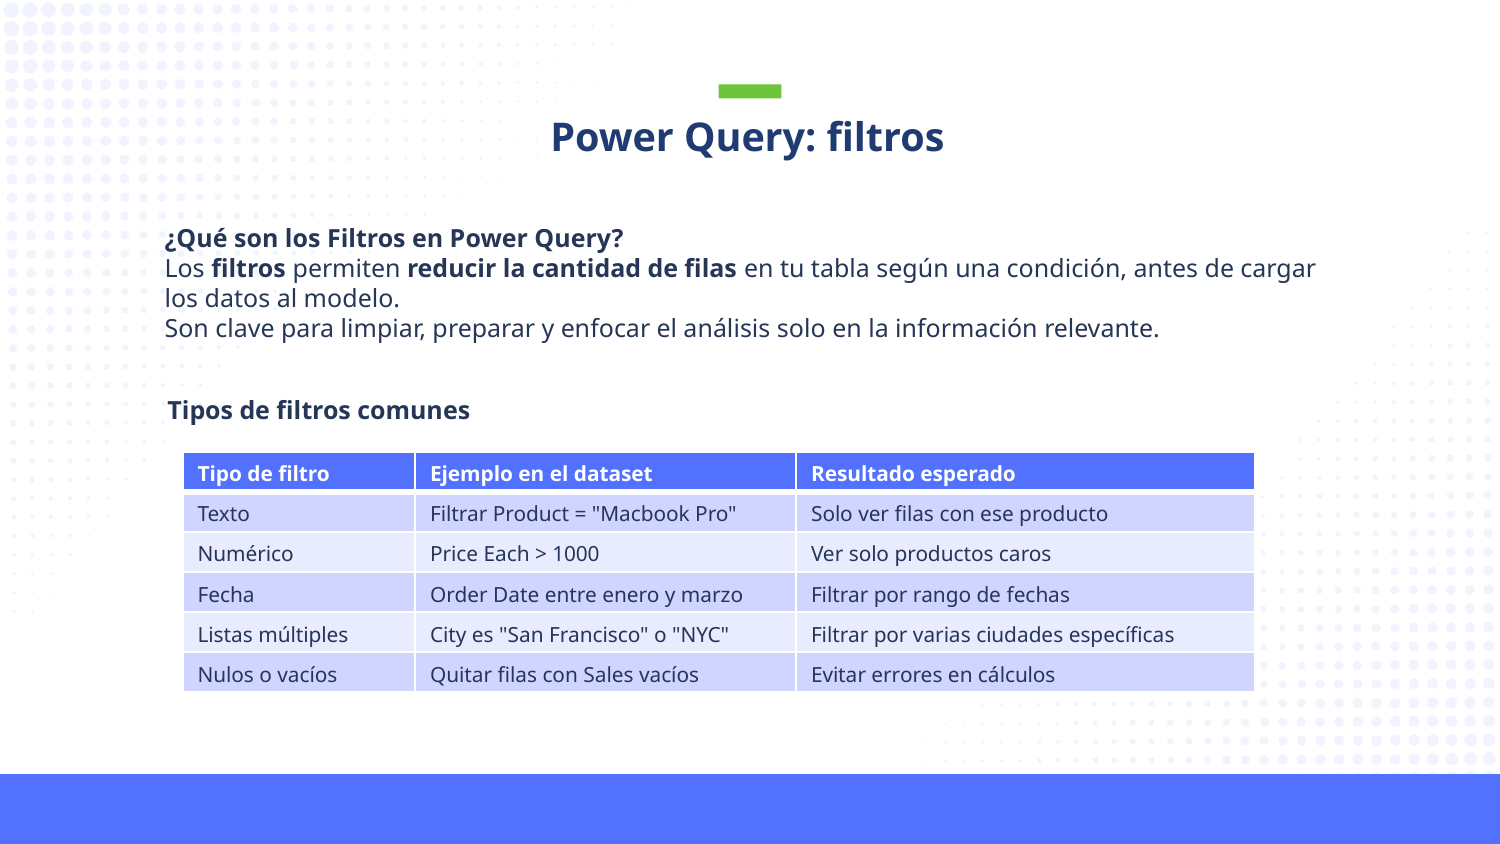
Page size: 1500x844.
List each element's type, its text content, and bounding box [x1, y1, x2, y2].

table_cell Evitar errores en cálculos [797, 653, 1254, 691]
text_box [0, 773, 1500, 844]
table_cell Nulos o vacíos [184, 653, 414, 691]
table_cell Filtrar Product = "Macbook Pro" [416, 495, 795, 531]
table_cell Order Date entre enero y marzo [416, 573, 795, 611]
table_cell Filtrar por varias ciudades específicas [797, 613, 1254, 651]
table_cell City es "San Francisco" o "NYC" [416, 613, 795, 651]
table_cell Fecha [184, 573, 414, 611]
table_cell Ver solo productos caros [797, 533, 1254, 571]
table_cell Solo ver filas con ese producto [797, 495, 1254, 531]
text_box Power Query: filtros [116, 119, 1379, 160]
text_box ¿Qué son los Filtros en Power Query? Los filtros permiten reducir la cantidad de filas en tu tabla según una condición, antes de cargar los datos al modelo. Son clave para limpiar, preparar y enfocar el análisis solo en la información relevante. [149, 215, 1333, 373]
table_cell Quitar filas con Sales vacíos [416, 653, 795, 691]
table_cell Filtrar por rango de fechas [797, 573, 1254, 611]
table_cell Numérico [184, 533, 414, 571]
table_cell Texto [184, 495, 414, 531]
table_header Resultado esperado [797, 453, 1254, 489]
table_cell Price Each > 1000 [416, 533, 795, 571]
table_cell Listas múltiples [184, 613, 414, 651]
table_header Ejemplo en el dataset [416, 453, 795, 489]
text_box [718, 84, 782, 99]
text_box Tipos de filtros comunes [152, 386, 782, 432]
picture [0, 0, 1500, 773]
table_header Tipo de filtro [184, 453, 414, 489]
